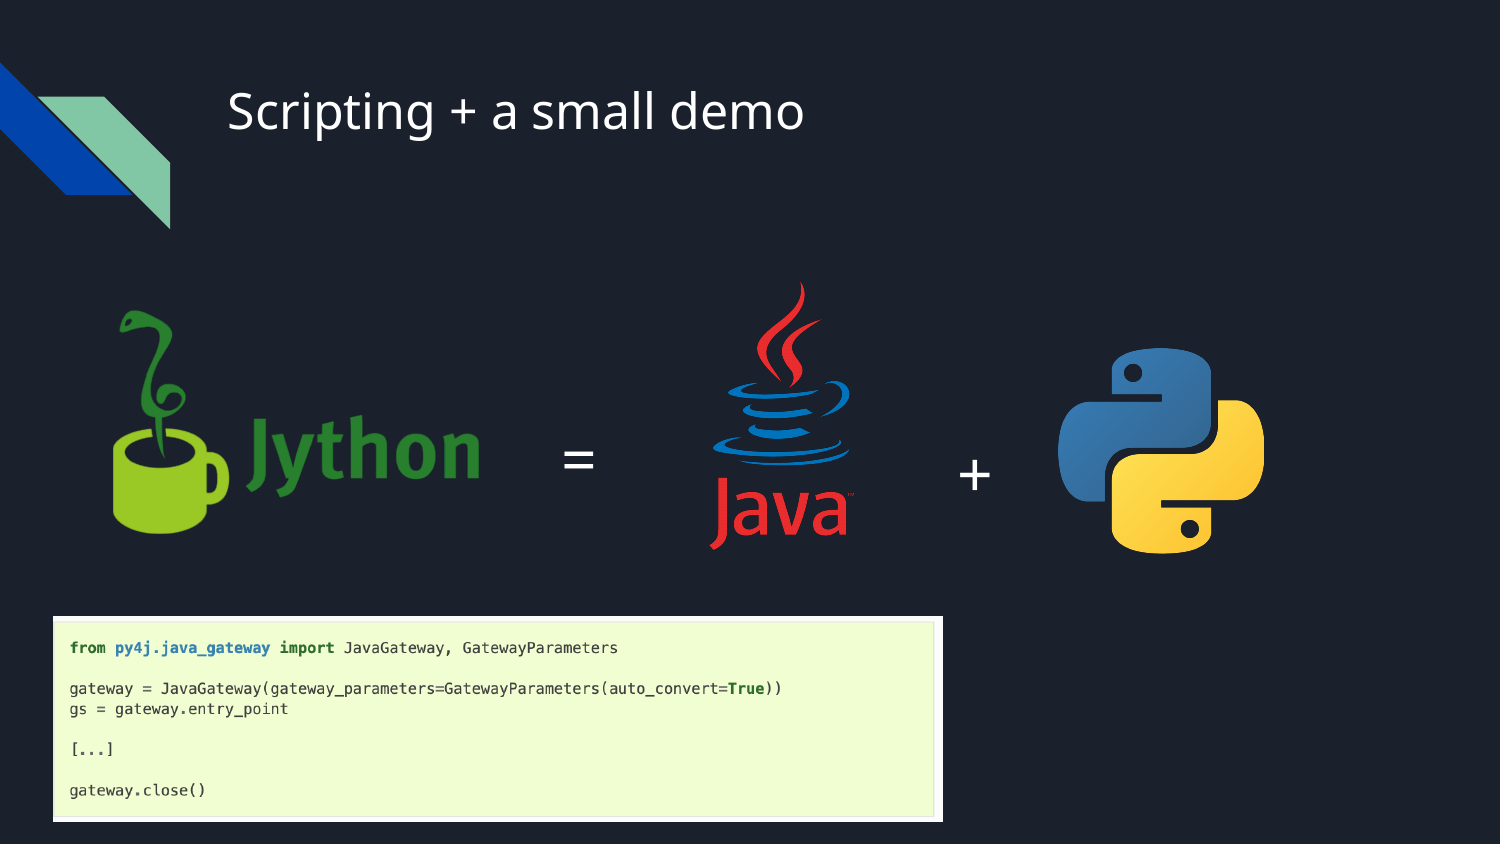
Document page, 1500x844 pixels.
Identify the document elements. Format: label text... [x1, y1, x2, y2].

picture [1058, 348, 1265, 554]
text_box = [546, 405, 616, 497]
text_box + [942, 419, 1012, 504]
picture [53, 616, 943, 822]
title Scripting + a small demo [212, 64, 1368, 215]
picture [709, 280, 855, 550]
picture [109, 308, 482, 536]
